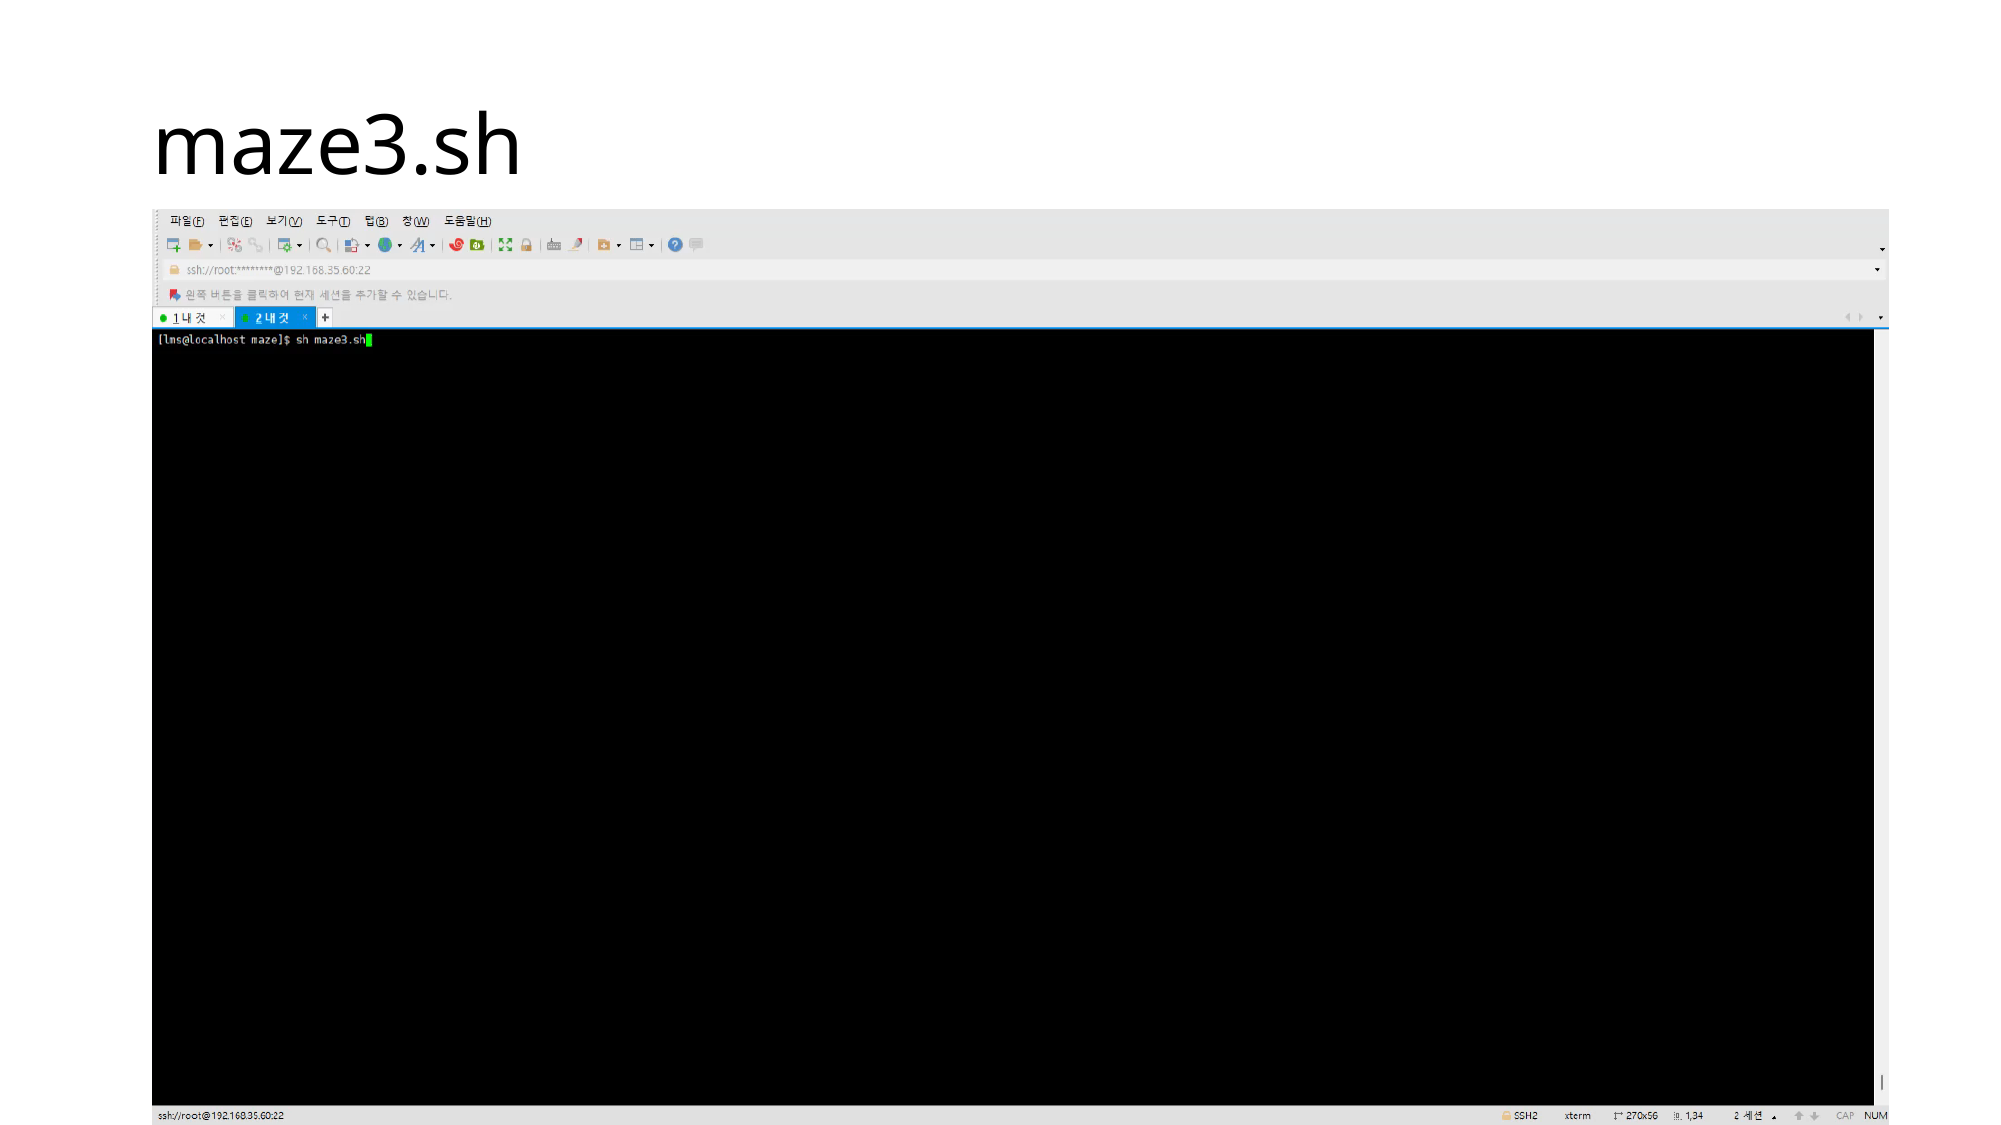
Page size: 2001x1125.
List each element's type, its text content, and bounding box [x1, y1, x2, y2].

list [151, 208, 1889, 1125]
title maze3.sh [137, 38, 1863, 256]
